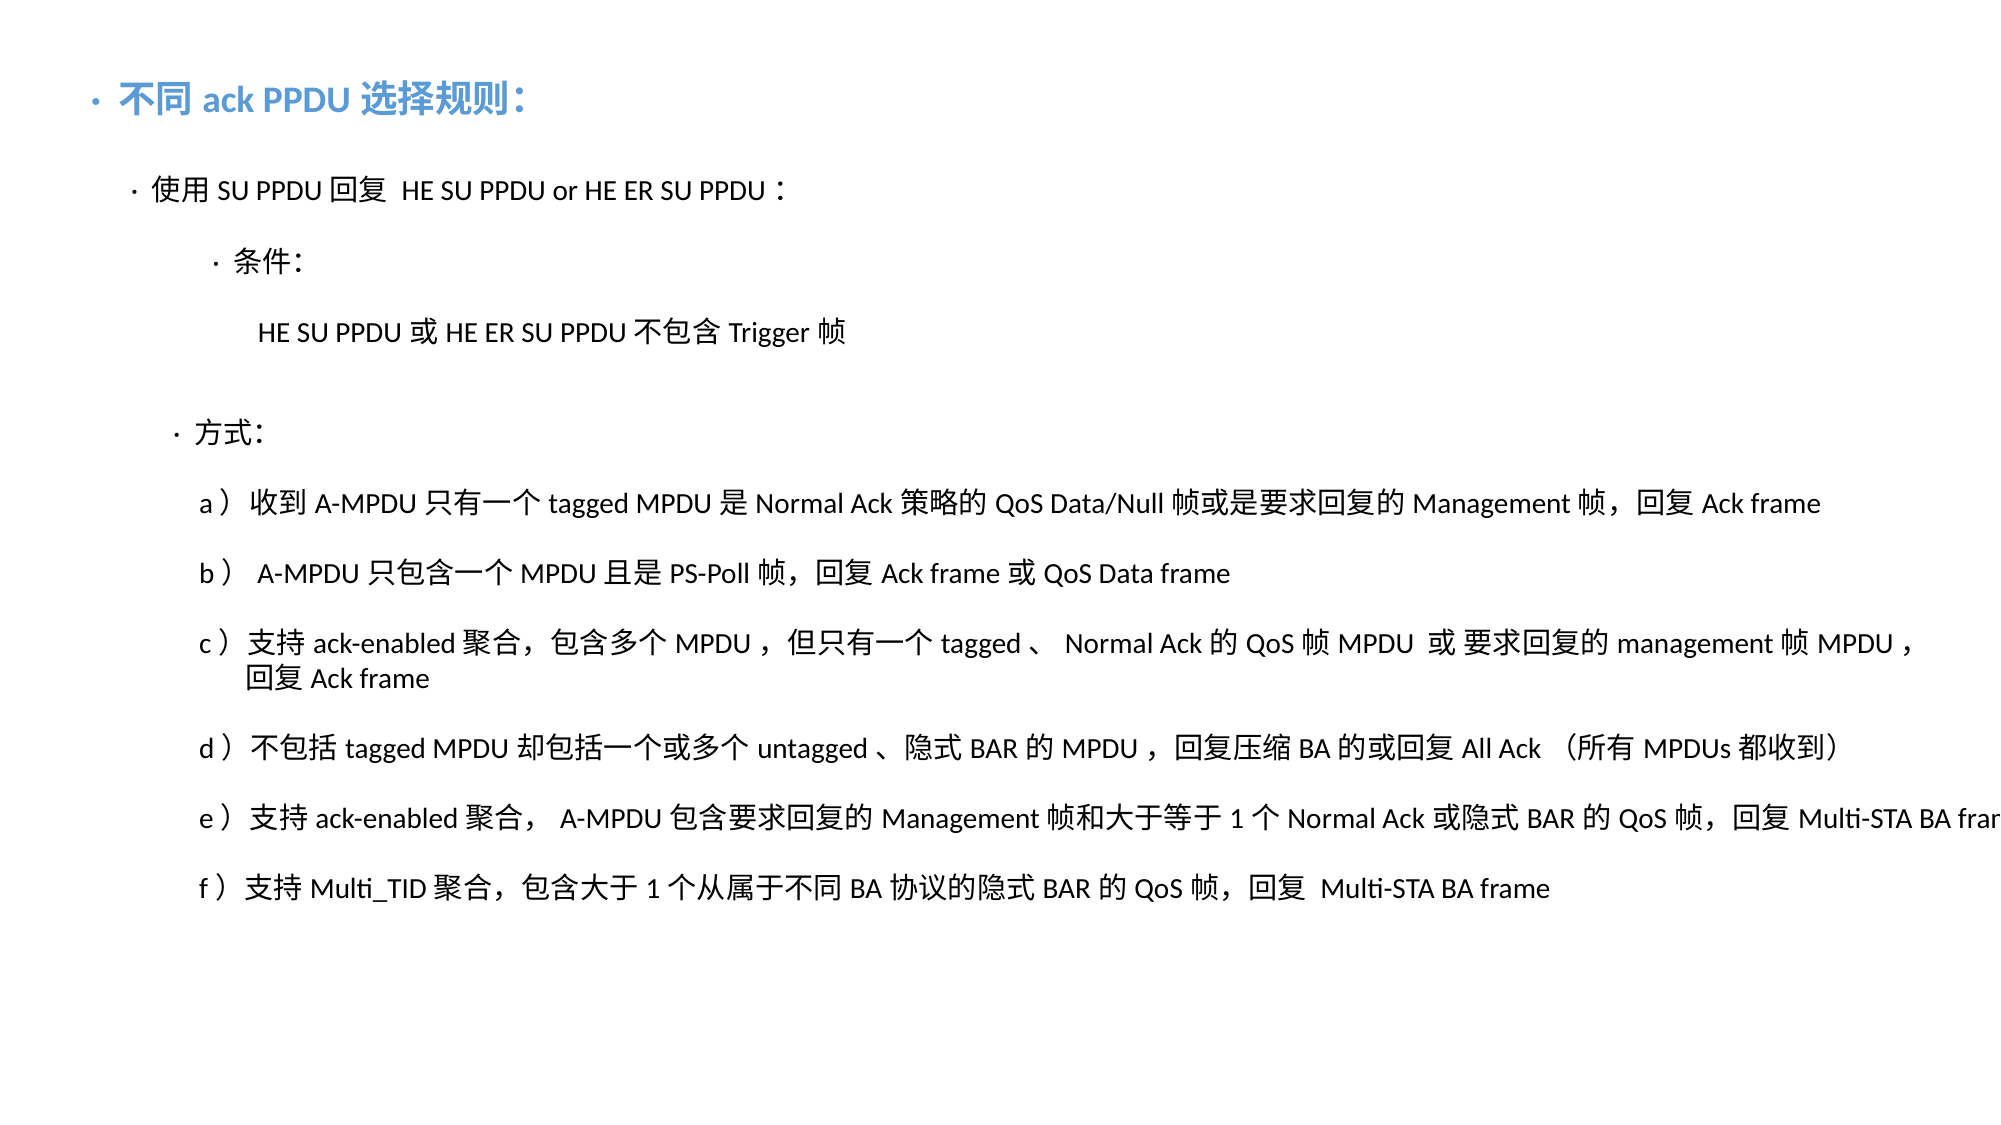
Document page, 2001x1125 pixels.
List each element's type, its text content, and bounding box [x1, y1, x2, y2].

text_box · 使用SU PPDU回复 HE SU PPDU or HE ER SU PPDU： [116, 163, 818, 214]
text_box · 条件： HE SU PPDU或HE ER SU PPDU不包含Trigger帧 [197, 235, 862, 356]
text_box · 方式： a）收到A-MPDU只有一个tagged MPDU是Normal Ack策略的QoS Data/Null帧或是要求回复的Management帧，回复Ack frame b）A-MPDU只包含一个MPDU且是PS-Poll帧，回复Ack frame或QoS Data frame c）支持ack-enabled聚合，包含多个MPDU，但只有一个tagged、Normal Ack的QoS帧MPDU 或 要求回复的management帧MPDU， 回复Ack frame d）不包括tagged MPDU却包括一个或多个untagged、隐式BAR的MPDU，回复压缩BA的或回复All Ack（所有MPDUs都收到） e）支持ack-enabled聚合，A-MPDU包含要求回复的Management帧和大于等于1个Normal Ack或隐式BAR的QoS帧，回复Multi-STA BA frame f）支持Multi_TID聚合，包含大于1个从属于不同BA协议的隐式BAR的QoS帧，回复 Multi-STA BA frame [158, 407, 2000, 912]
text_box · 不同ack PPDU选择规则： [67, 67, 563, 128]
